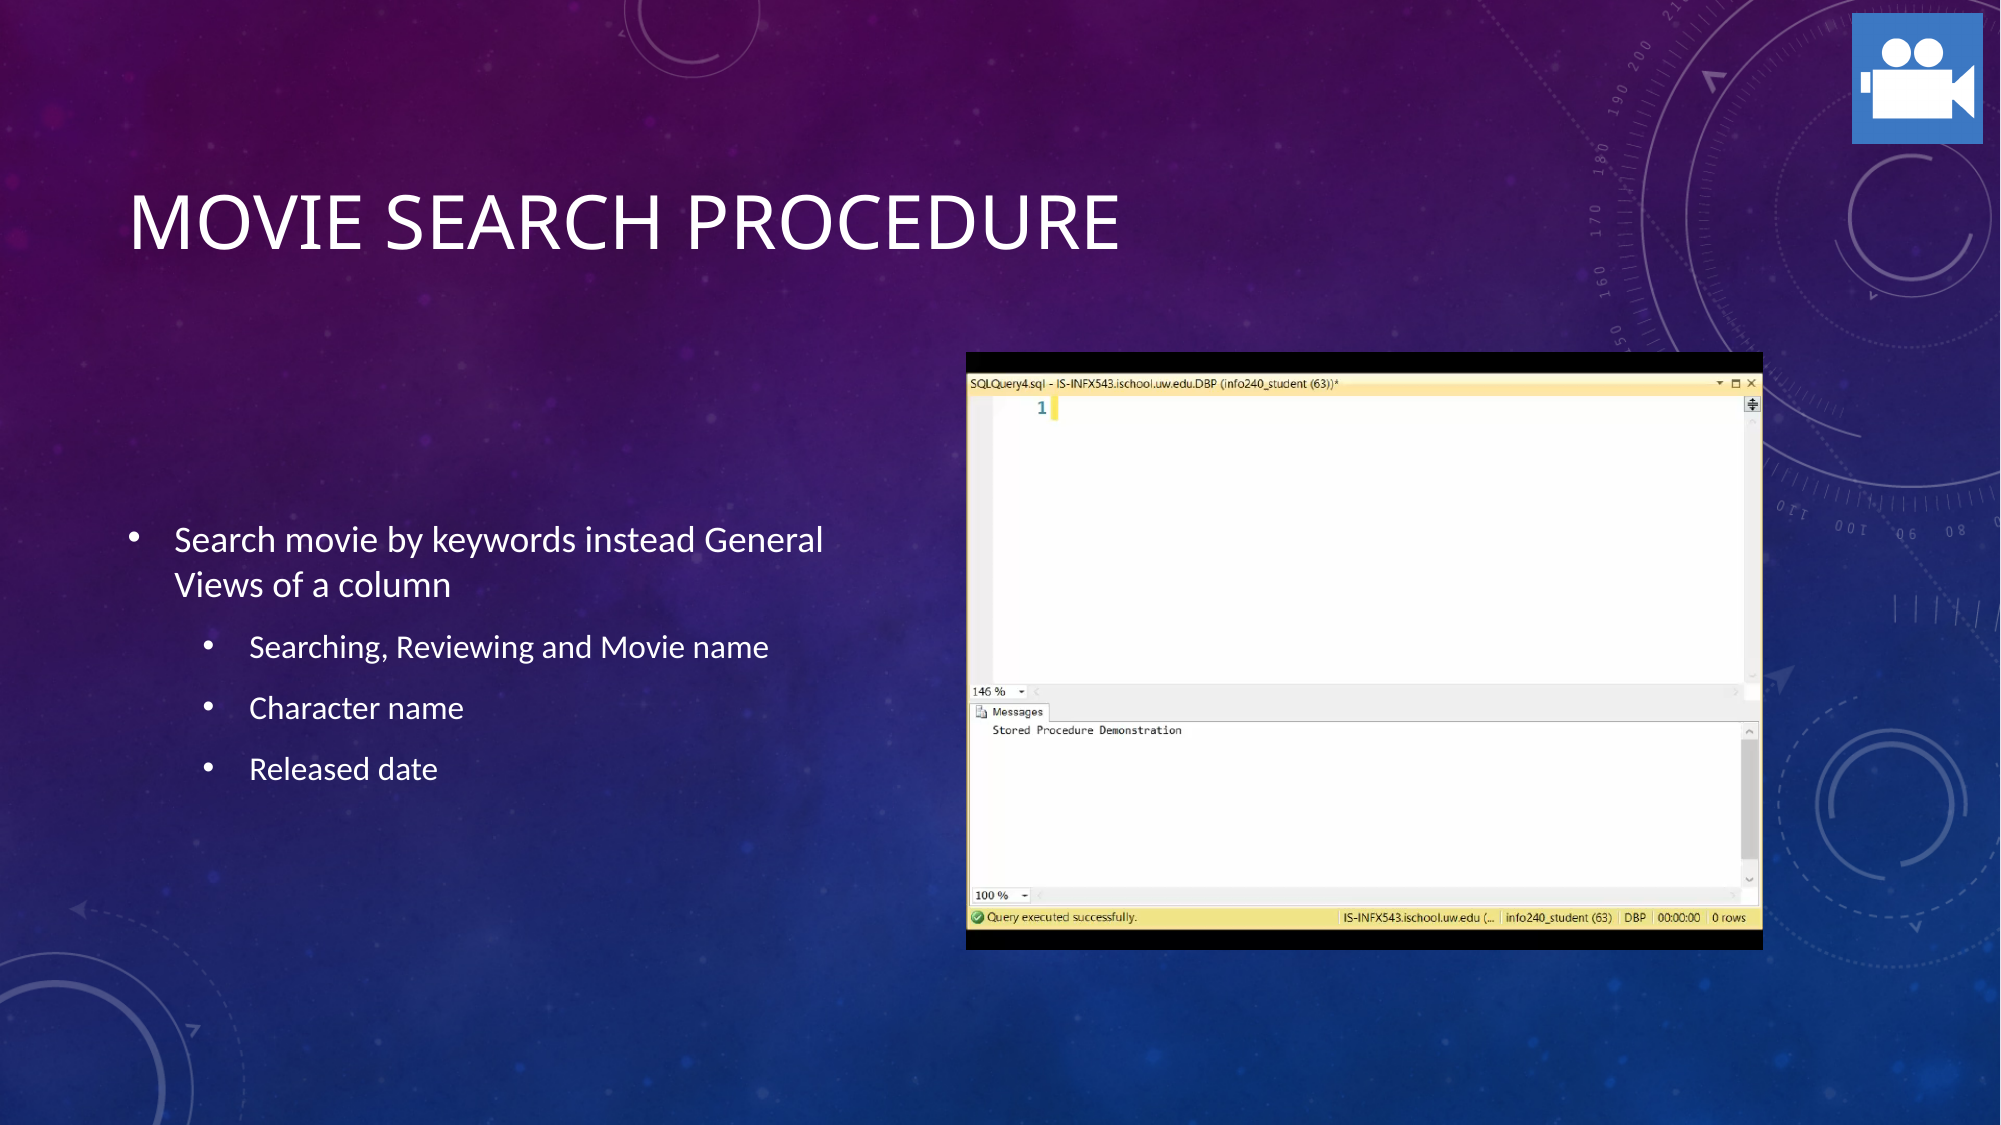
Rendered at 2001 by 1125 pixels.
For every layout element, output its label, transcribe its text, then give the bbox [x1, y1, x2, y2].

title Movie Search Procedure [112, 99, 1775, 339]
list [965, 350, 1764, 951]
picture [0, 0, 2001, 1125]
list Search movie by keywords instead General Views of a column Searching, Reviewing and Movie name Character name Released date [112, 351, 932, 950]
